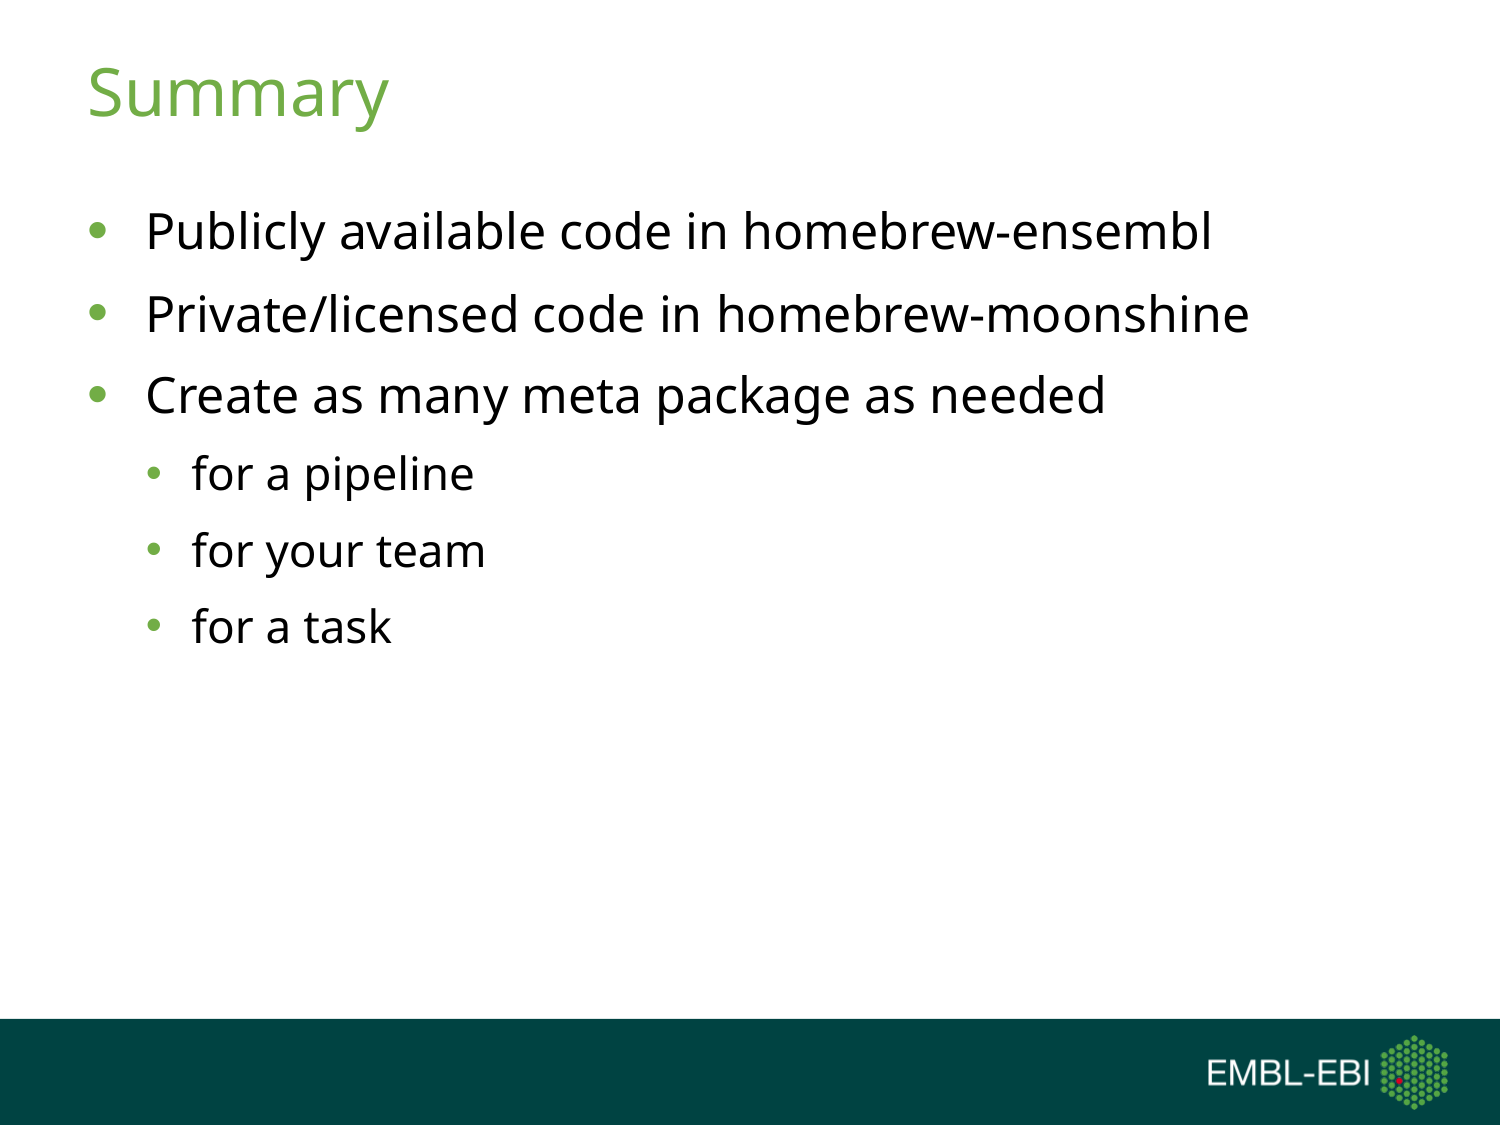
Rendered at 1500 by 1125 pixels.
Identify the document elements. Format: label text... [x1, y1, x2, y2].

picture [1208, 1035, 1448, 1110]
title Summary [87, 50, 1425, 175]
list Publicly available code in homebrew-ensembl Private/licensed code in homebrew-moonshine Create as many meta package as needed for a pipeline for your team for a task [87, 200, 1425, 914]
